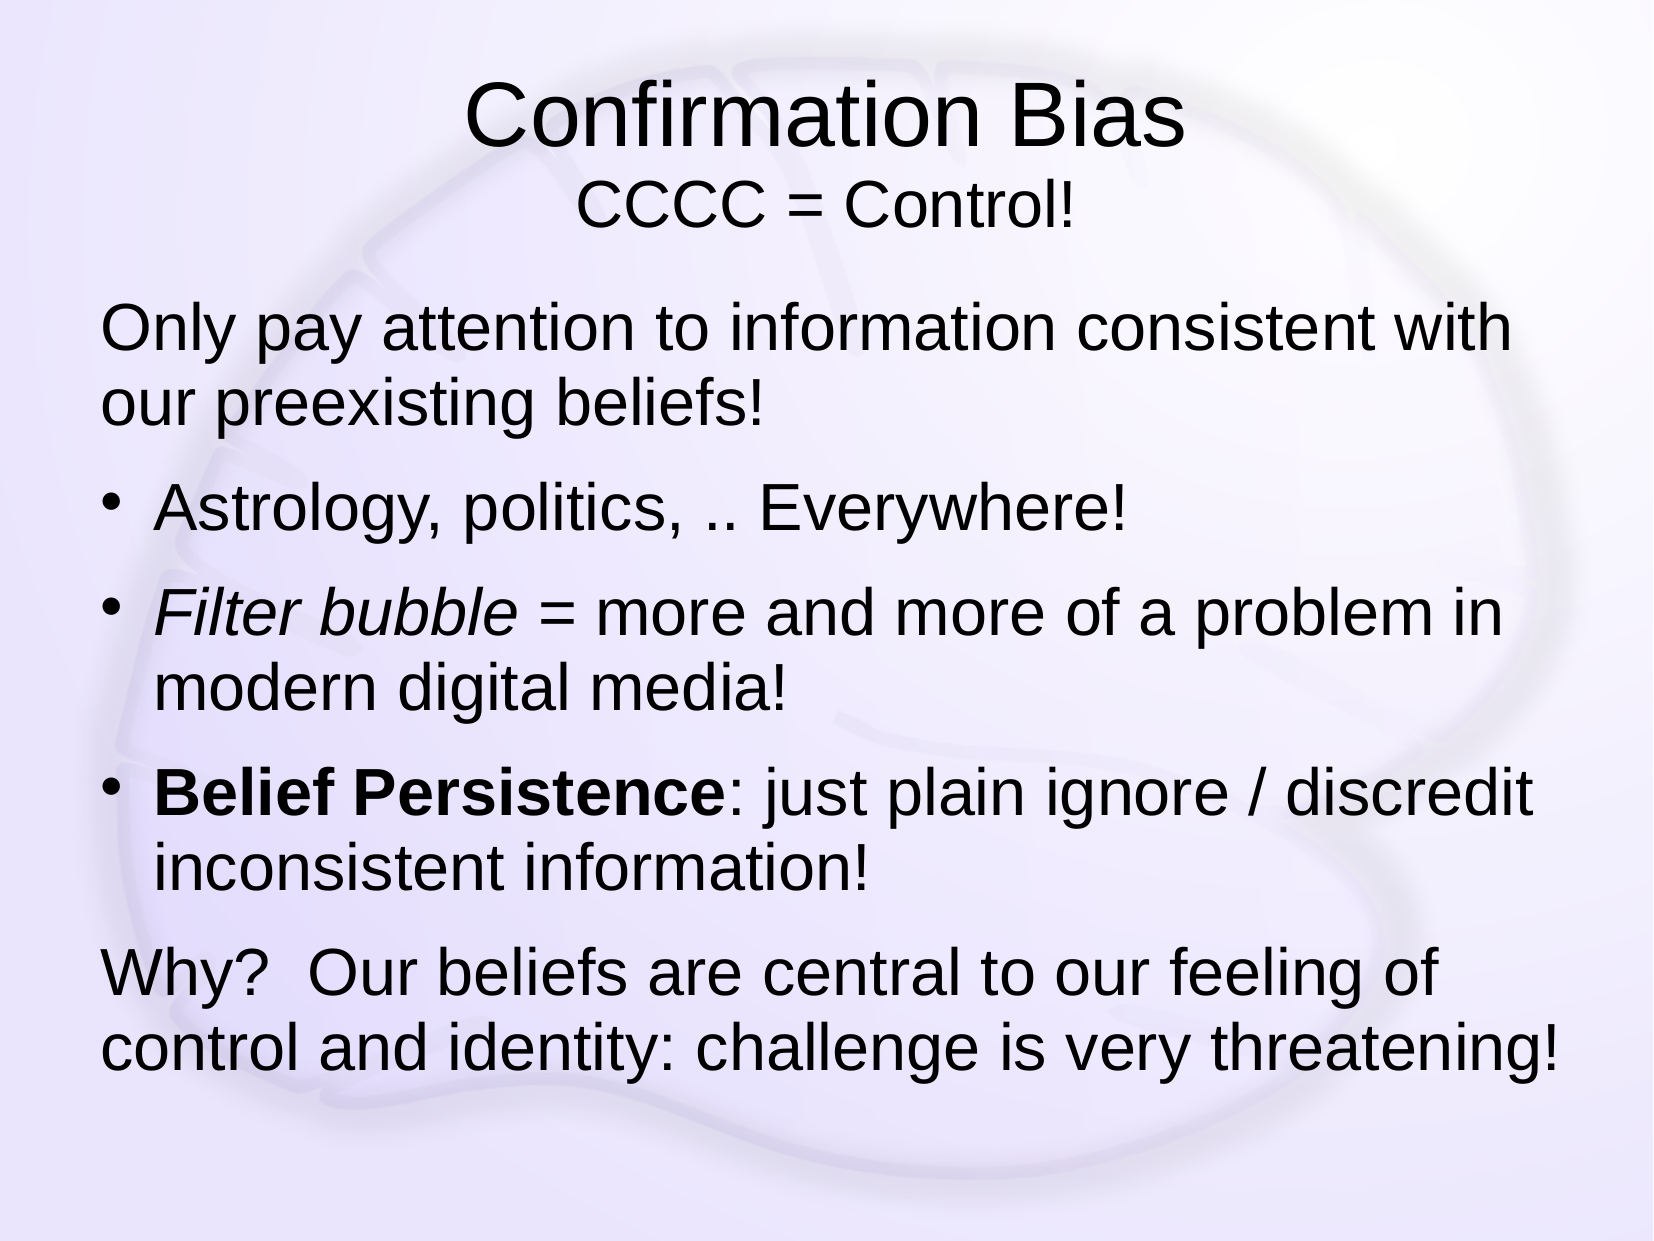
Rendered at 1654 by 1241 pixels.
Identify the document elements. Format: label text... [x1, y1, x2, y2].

title Confirmation Bias CCCC = Control! [82, 49, 1571, 257]
list Only pay attention to information consistent with our preexisting beliefs! Astrology, politics, .. Everywhere! Filter bubble = more and more of a problem in modern digital media! Belief Persistence: just plain ignore / discredit inconsistent information! Why? Our beliefs are central to our feeling of control and identity: challenge is very threatening! [82, 290, 1571, 1110]
picture [0, 0, 1654, 1241]
